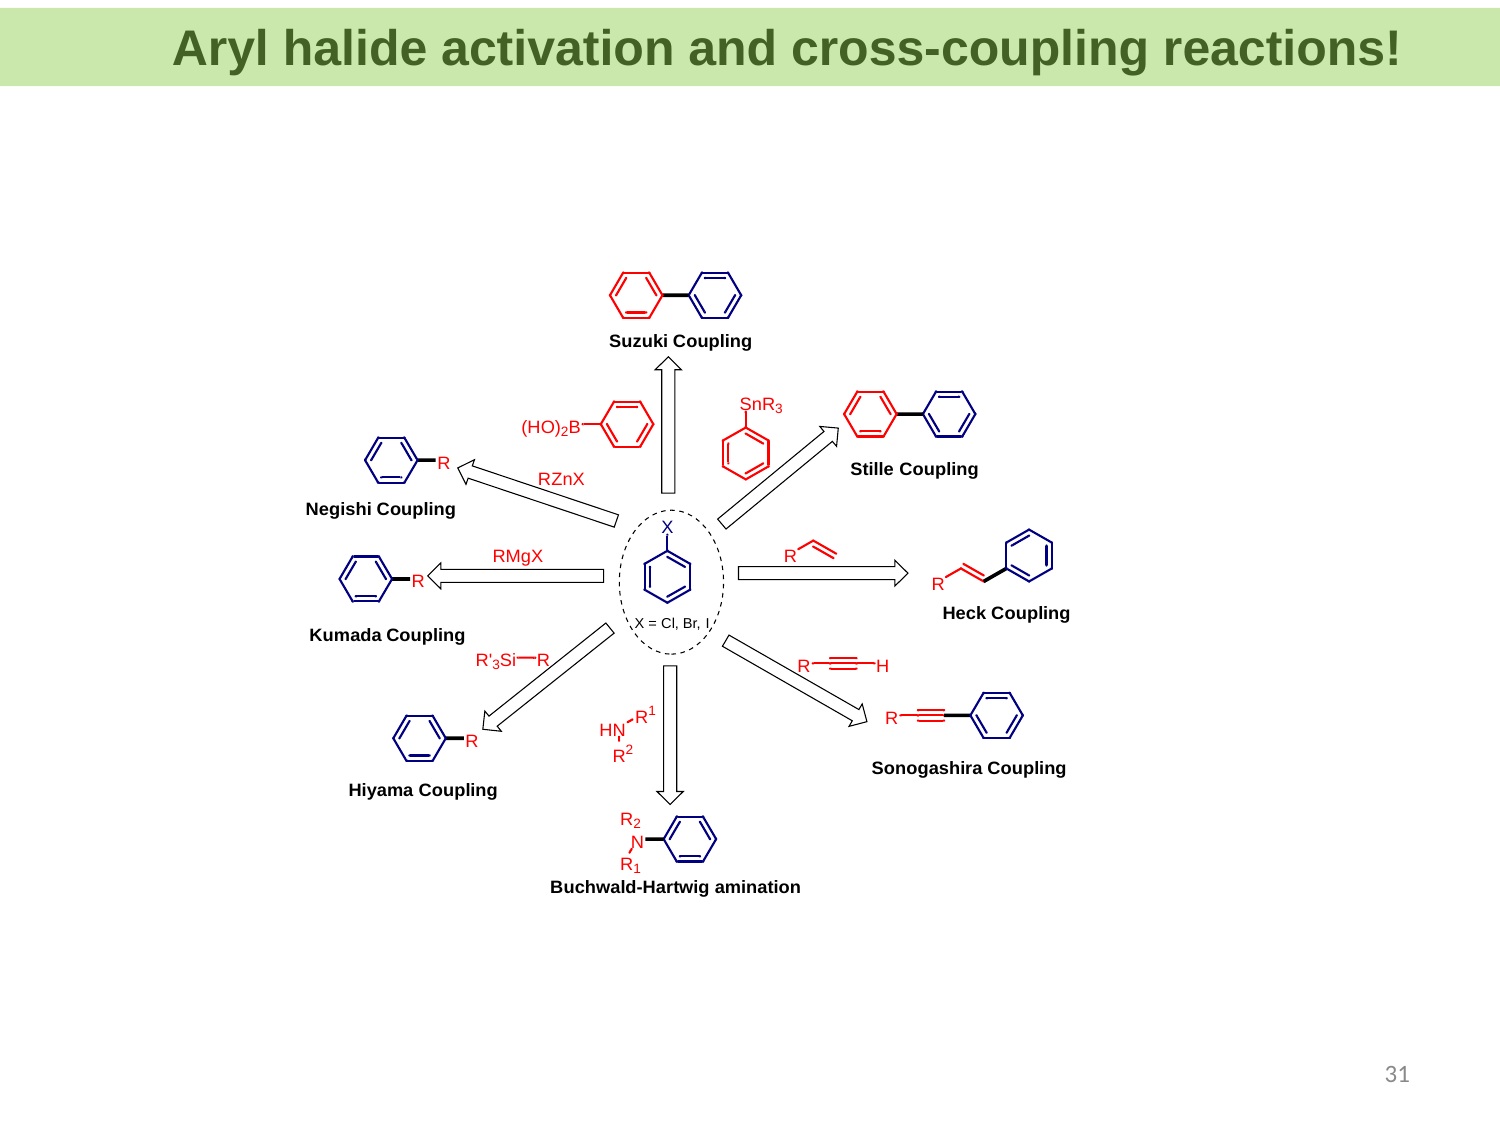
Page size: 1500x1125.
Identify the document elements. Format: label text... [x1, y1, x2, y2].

text_box [0, 6, 1500, 88]
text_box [301, 271, 1076, 913]
slide_number 31 [1074, 1042, 1425, 1103]
